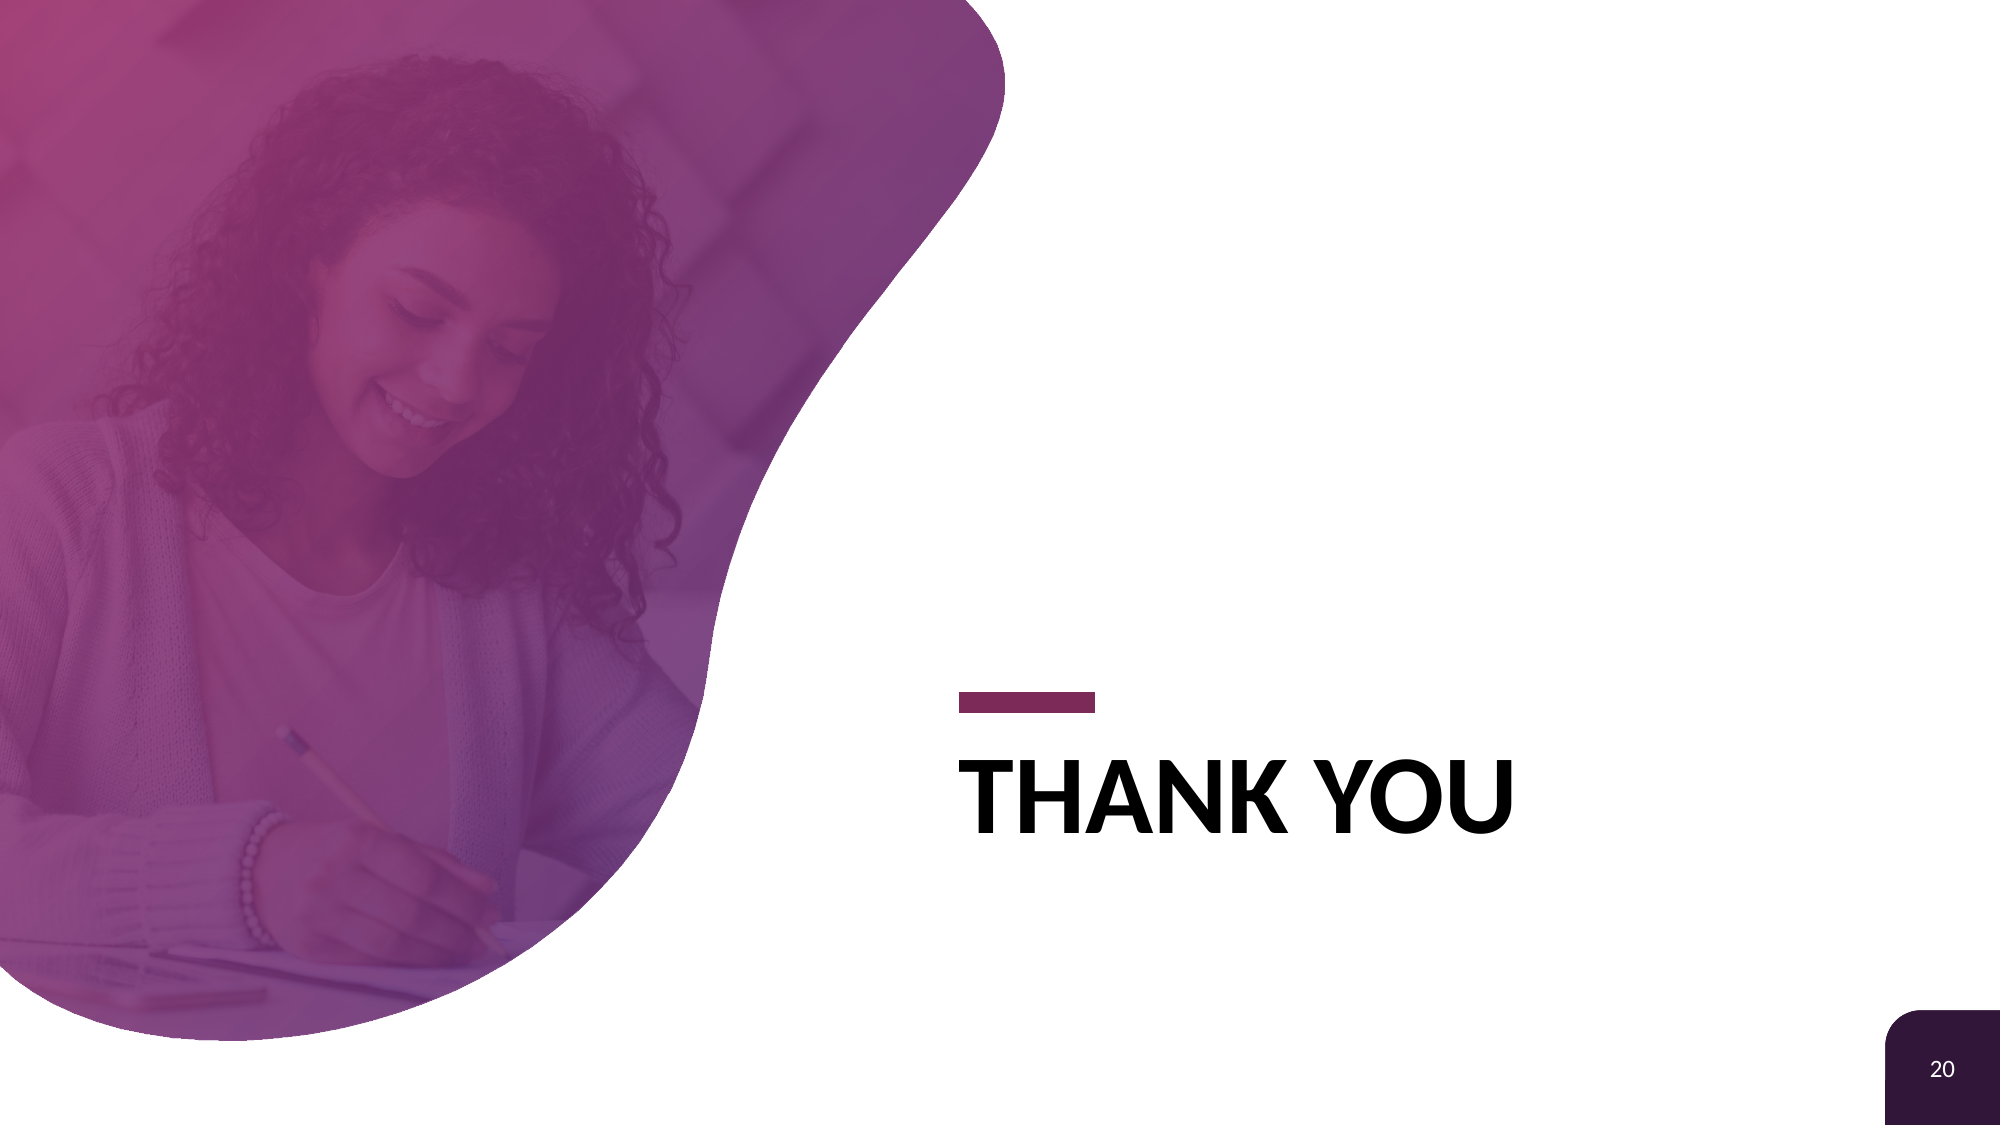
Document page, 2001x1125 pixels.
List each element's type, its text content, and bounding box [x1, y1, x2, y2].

text_box THANK YOU [1005, 747, 1863, 856]
picture [0, 0, 1005, 1040]
slide_number 20 [1912, 1044, 1973, 1091]
